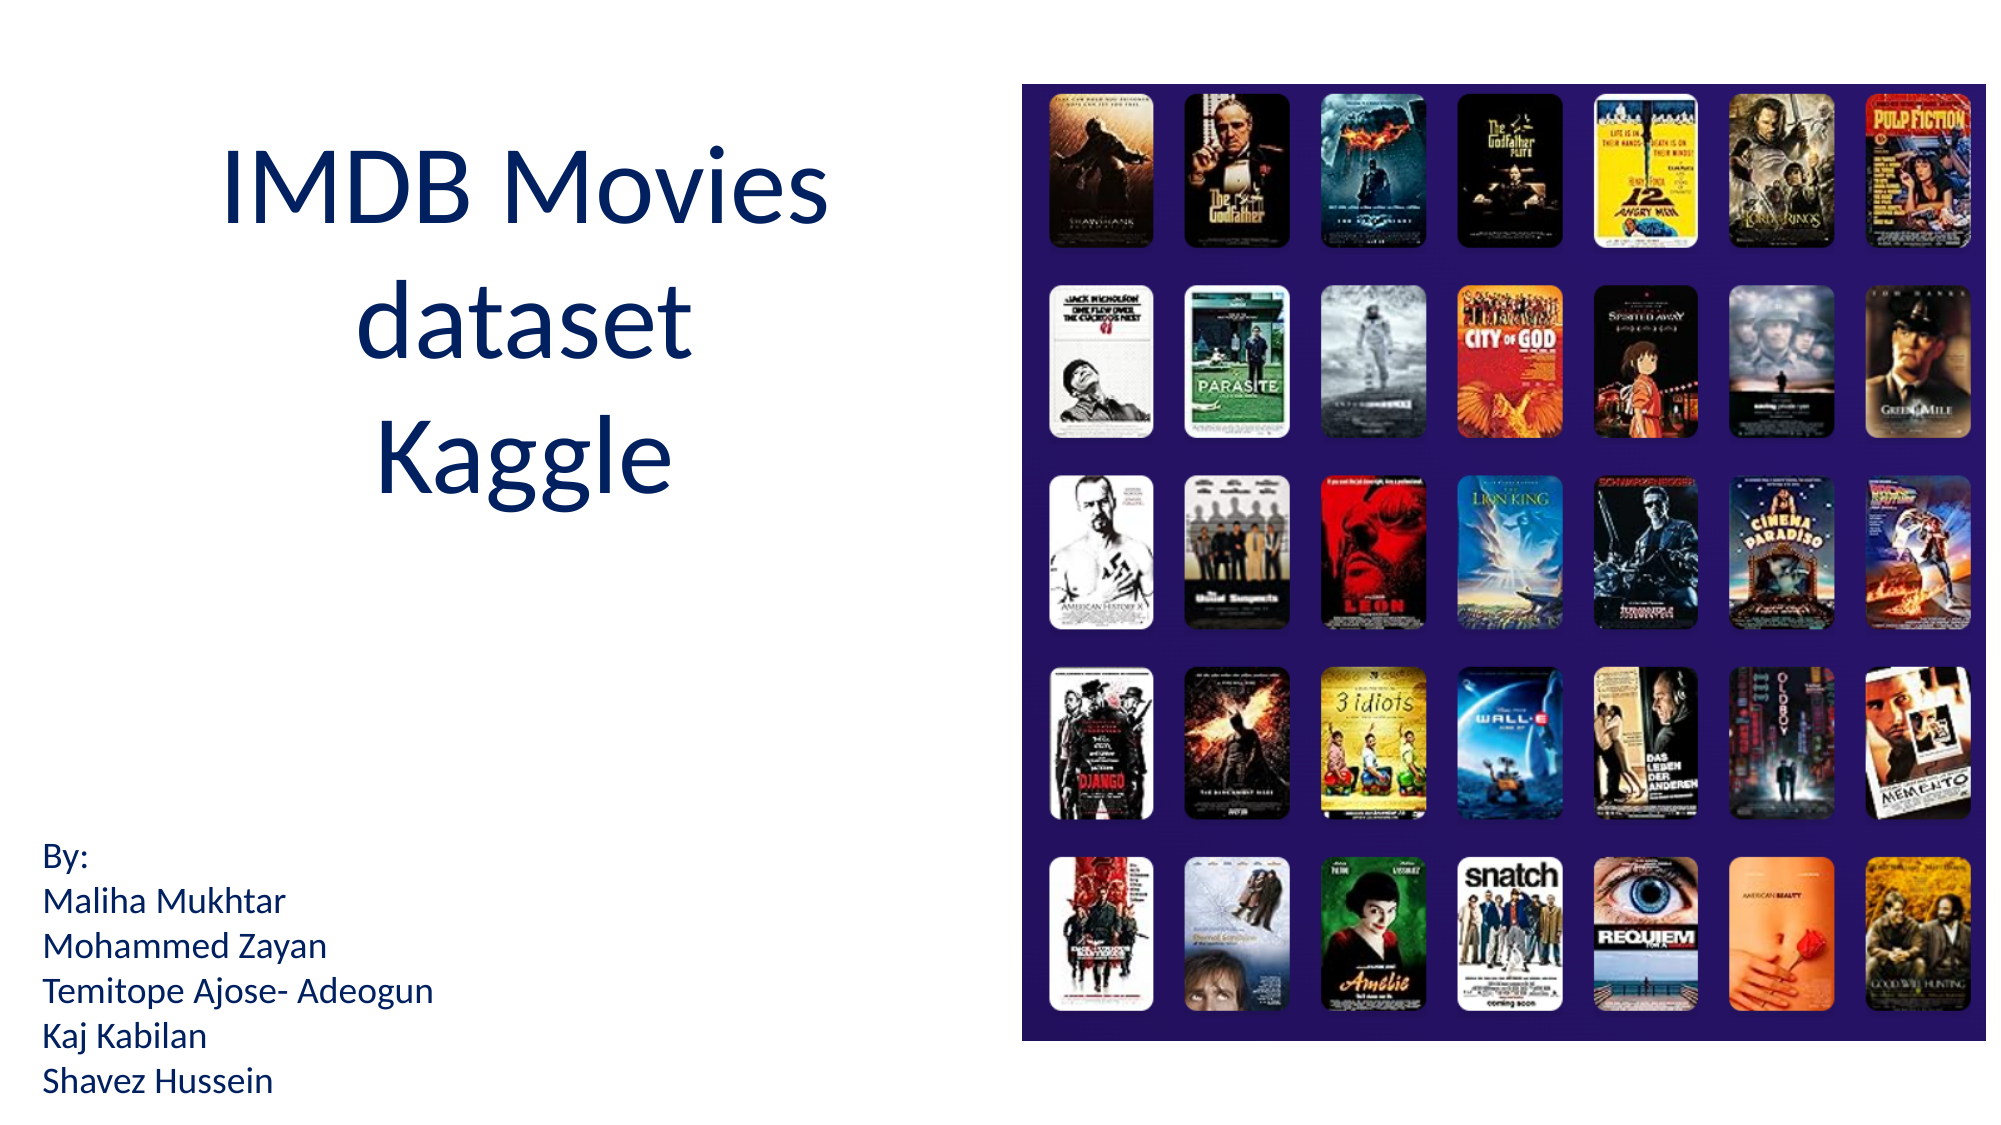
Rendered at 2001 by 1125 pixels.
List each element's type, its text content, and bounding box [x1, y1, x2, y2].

picture [1022, 84, 1986, 1041]
text_box IMDB Movies dataset Kaggle [27, 104, 1022, 659]
text_box By: Maliha Mukhtar Mohammed Zayan Temitope Ajose- Adeogun Kaj Kabilan Shavez Hussein [27, 823, 457, 1109]
